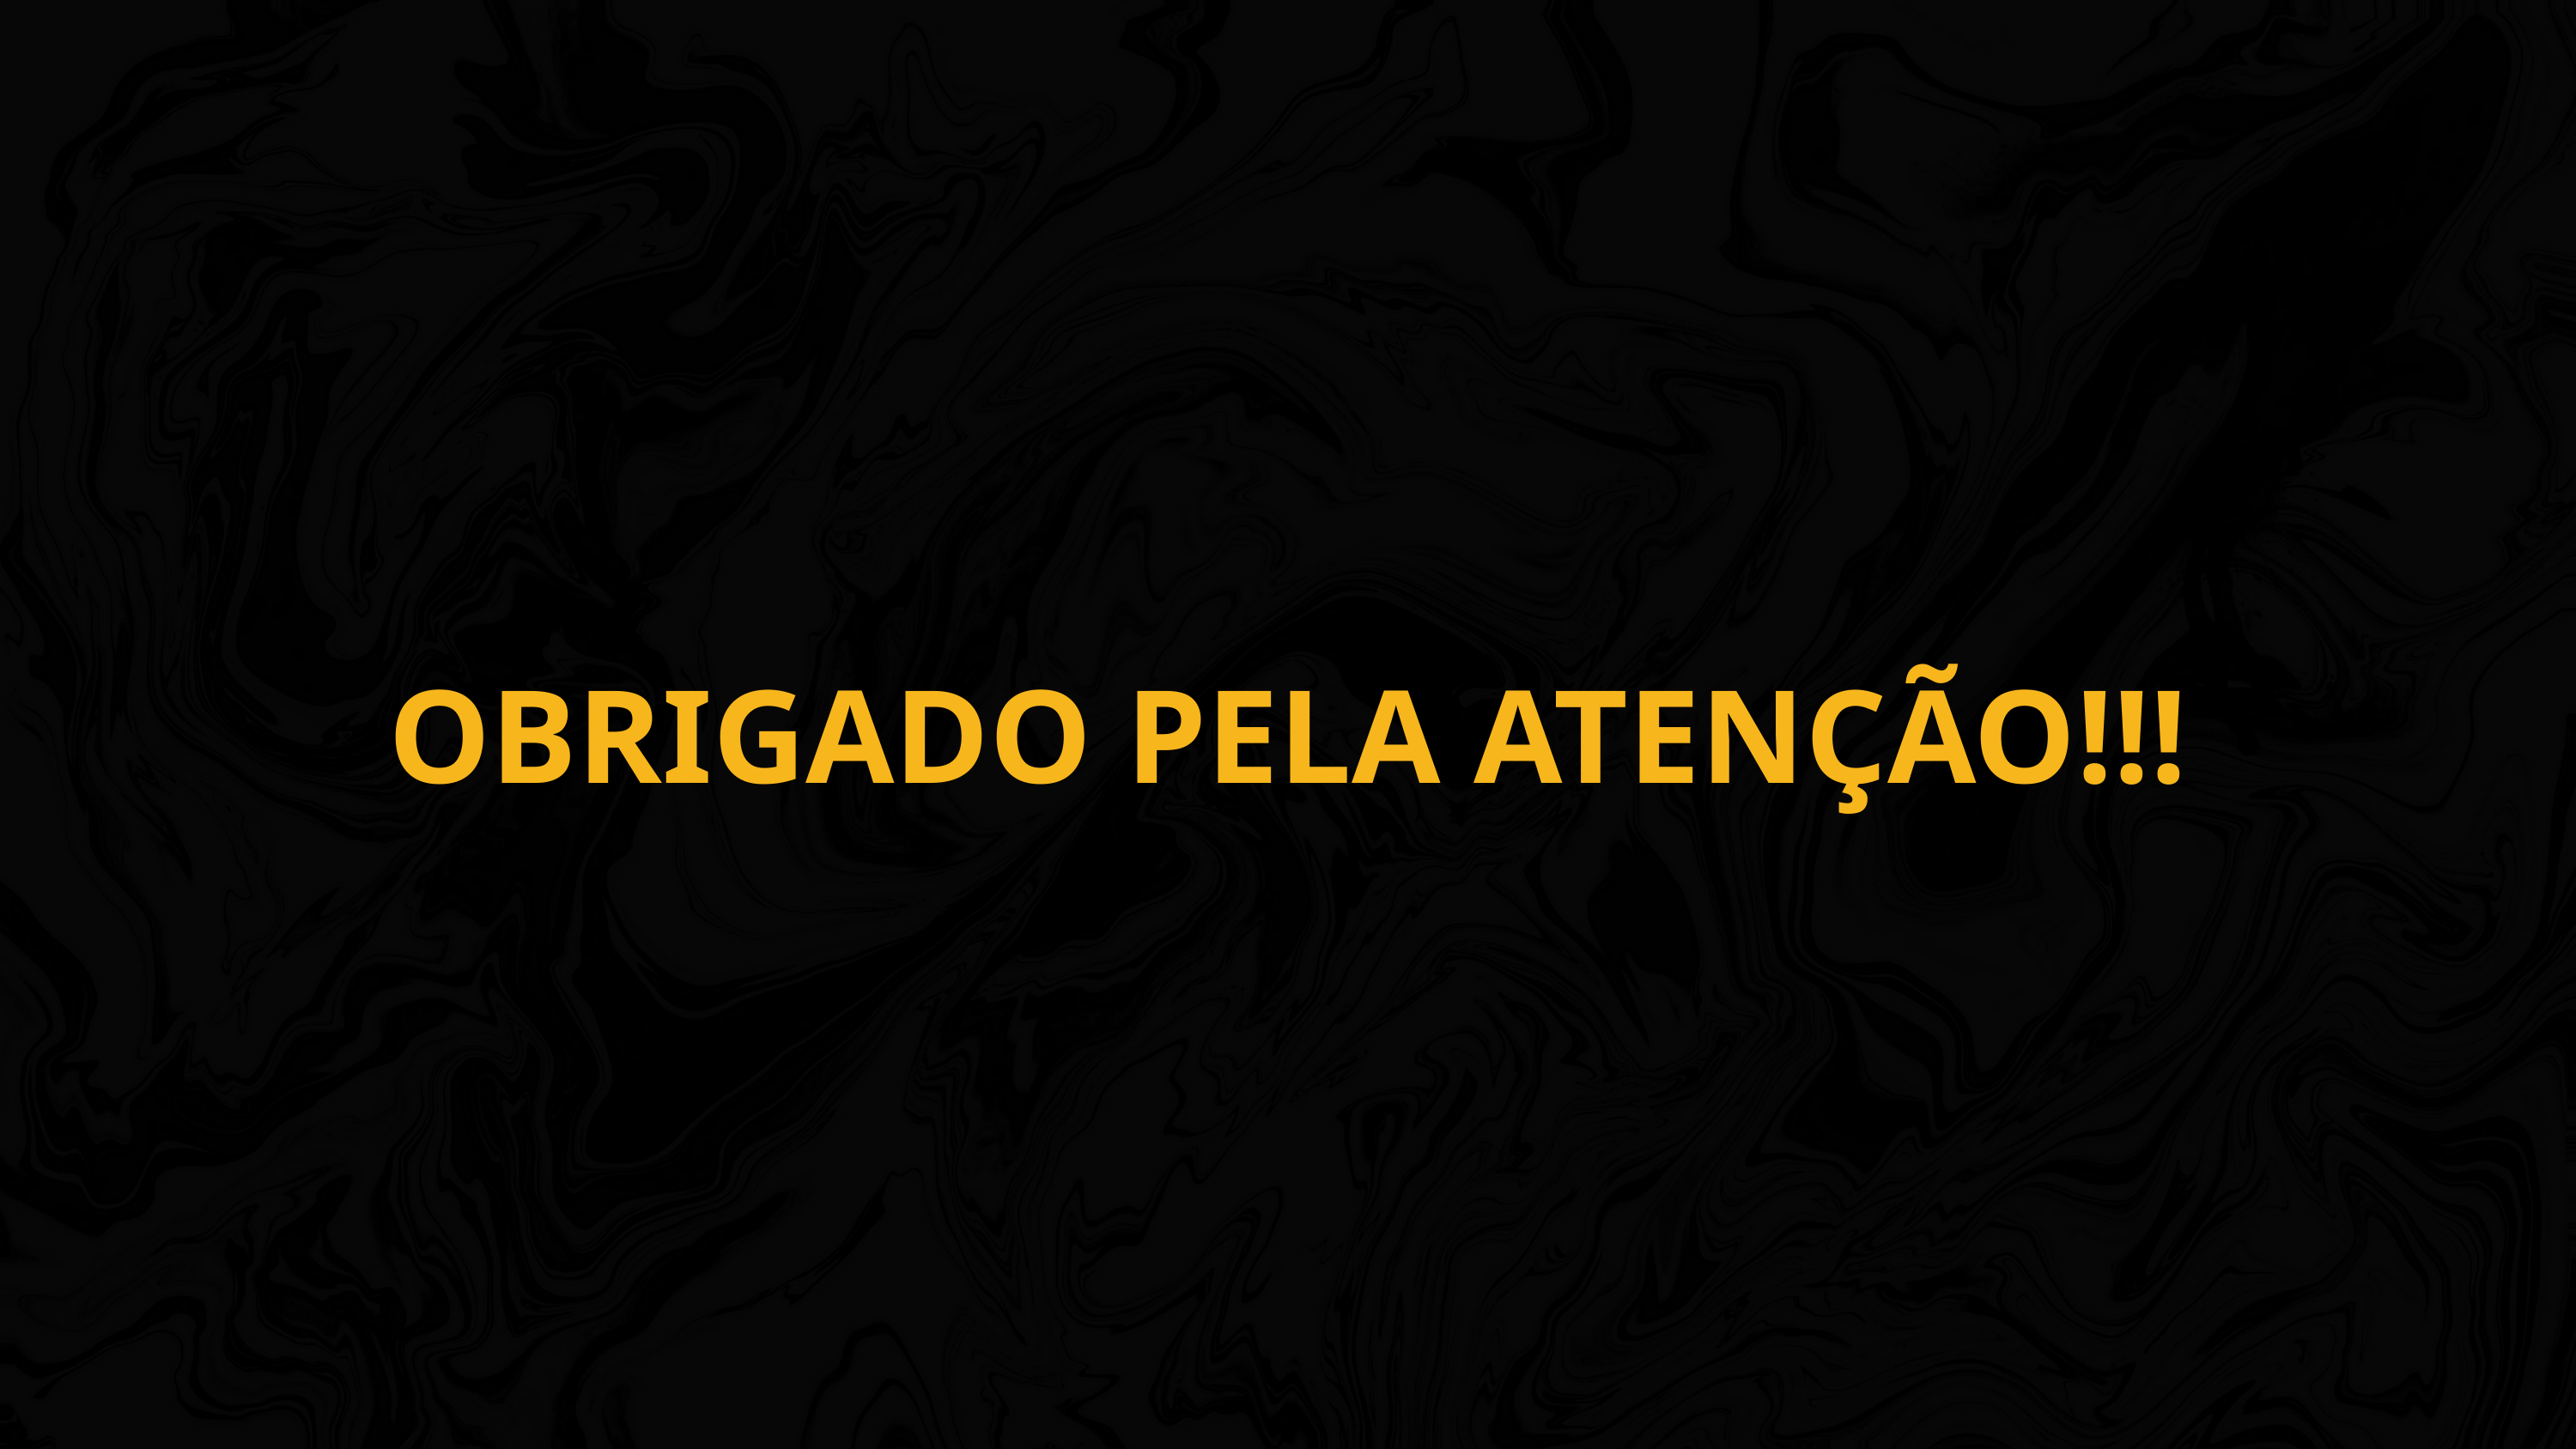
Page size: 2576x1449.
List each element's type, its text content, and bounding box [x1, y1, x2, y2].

text_box OBRIGADO PELA ATENÇÃO!!! [386, 628, 2190, 809]
text_box [0, 0, 2576, 1449]
